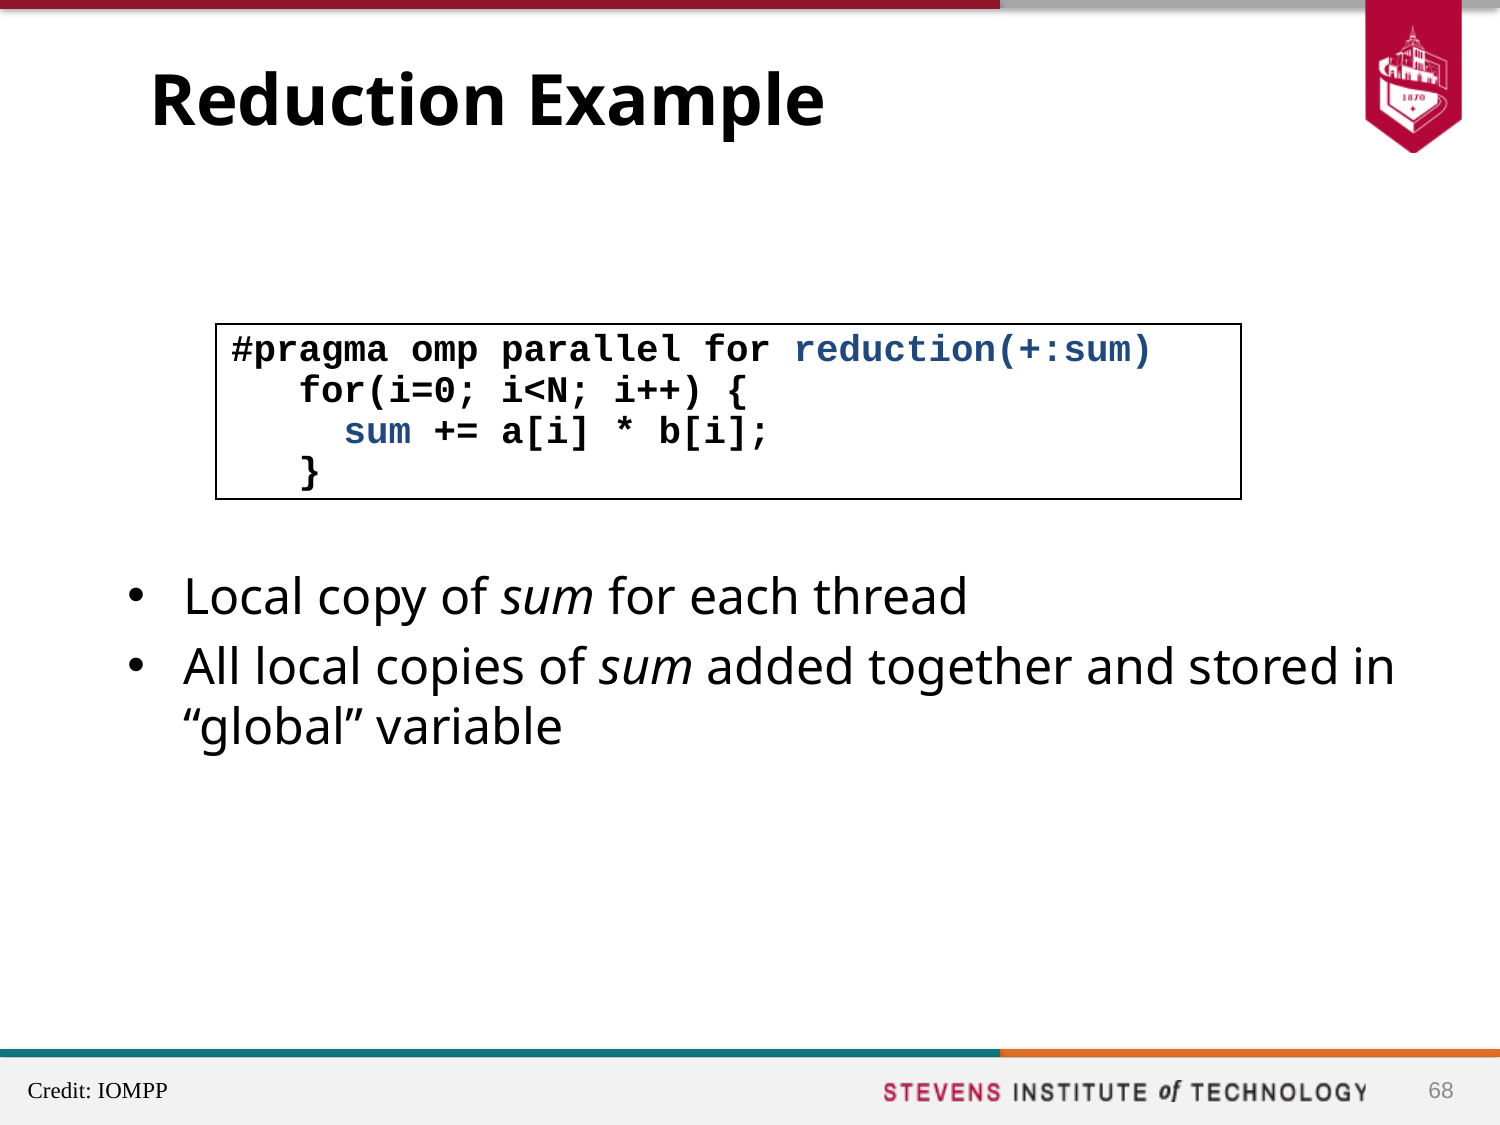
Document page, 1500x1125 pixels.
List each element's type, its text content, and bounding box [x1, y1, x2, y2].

text_box Credit: IOMPP [12, 1068, 183, 1111]
list Local copy of sum for each thread All local copies of sum added together and stored in “global” variable [112, 557, 1500, 831]
slide_number 68 [1401, 1059, 1481, 1120]
text_box #pragma omp parallel for reduction(+:sum) for(i=0; i<N; i++) { sum += a[i] * b[i]; } [216, 323, 1242, 499]
title Reduction Example [134, 47, 1373, 285]
